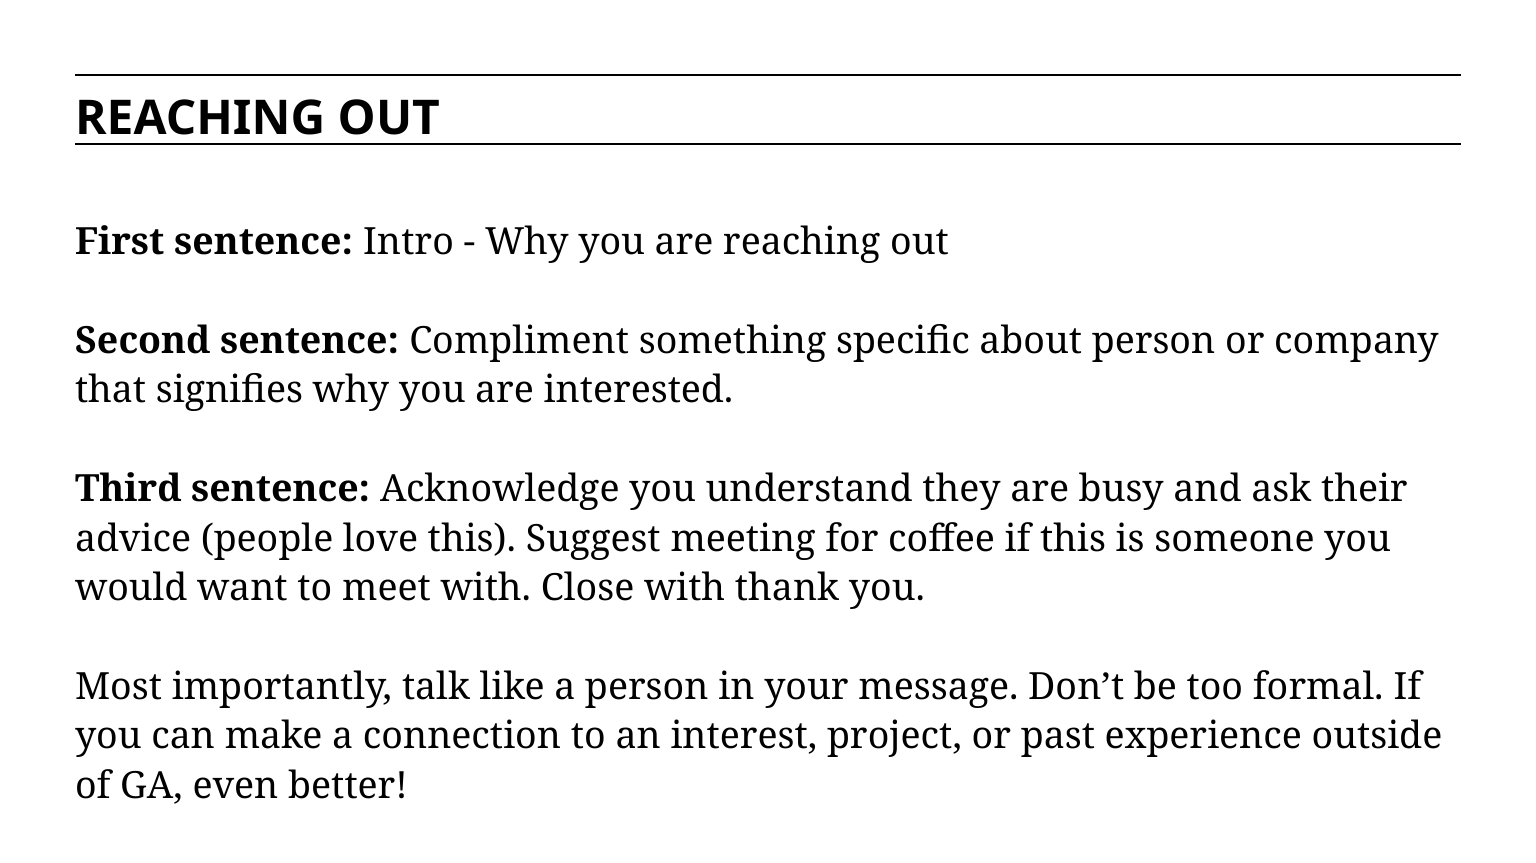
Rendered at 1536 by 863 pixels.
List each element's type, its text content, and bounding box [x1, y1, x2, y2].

text_box REACHING OUT [75, 86, 987, 138]
list First sentence: Intro - Why you are reaching out Second sentence: Compliment something specific about person or company that signifies why you are interested. Third sentence: Acknowledge you understand they are busy and ask their advice (people love this). Suggest meeting for coffee if this is someone you would want to meet with. Close with thank you. Most importantly, talk like a person in your message. Don’t be too formal. If you can make a connection to an interest, project, or past experience outside of GA, even better! [75, 162, 1461, 680]
